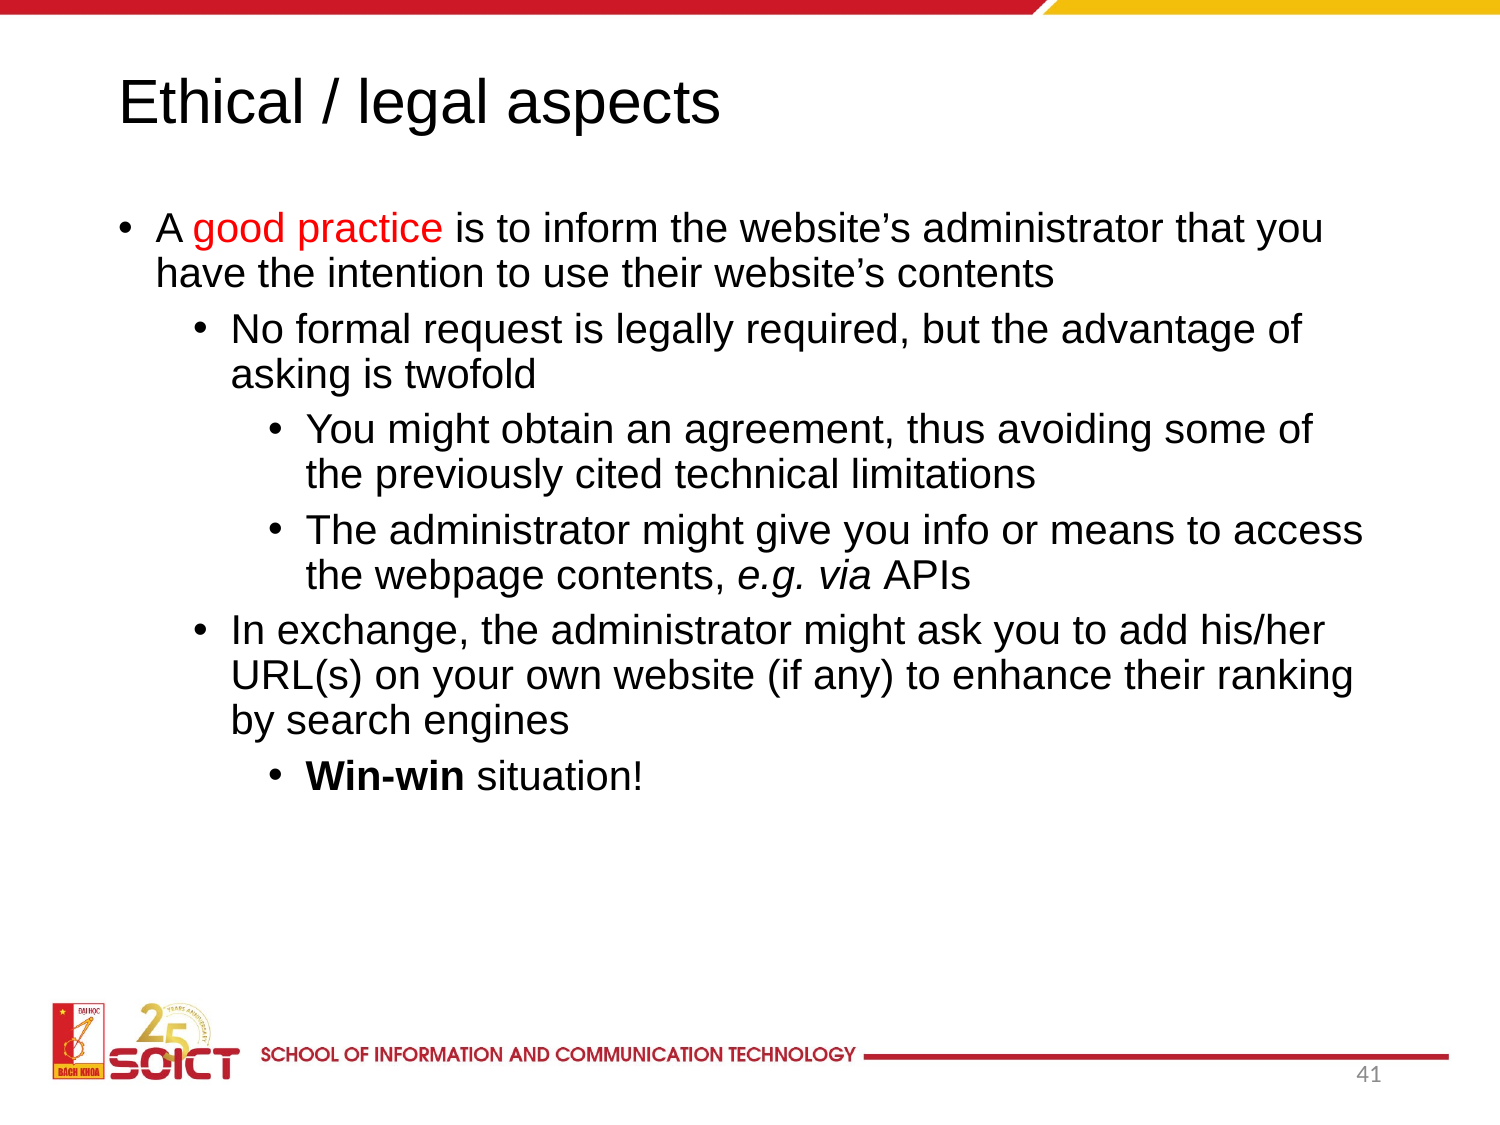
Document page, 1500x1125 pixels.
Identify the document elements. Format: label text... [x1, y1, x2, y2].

picture [0, 0, 1500, 1125]
slide_number 41 [1059, 1042, 1397, 1103]
title Ethical / legal aspects [103, 29, 1397, 179]
list A good practice is to inform the website’s administrator that you have the intention to use their website’s contents No formal request is legally required, but the advantage of asking is twofold You might obtain an agreement, thus avoiding some of the previously cited technical limitations The administrator might give you info or means to access the webpage contents, e.g. via APIs In exchange, the administrator might ask you to add his/her URL(s) on your own website (if any) to enhance their ranking by search engines Win-win situation! [103, 199, 1397, 1014]
